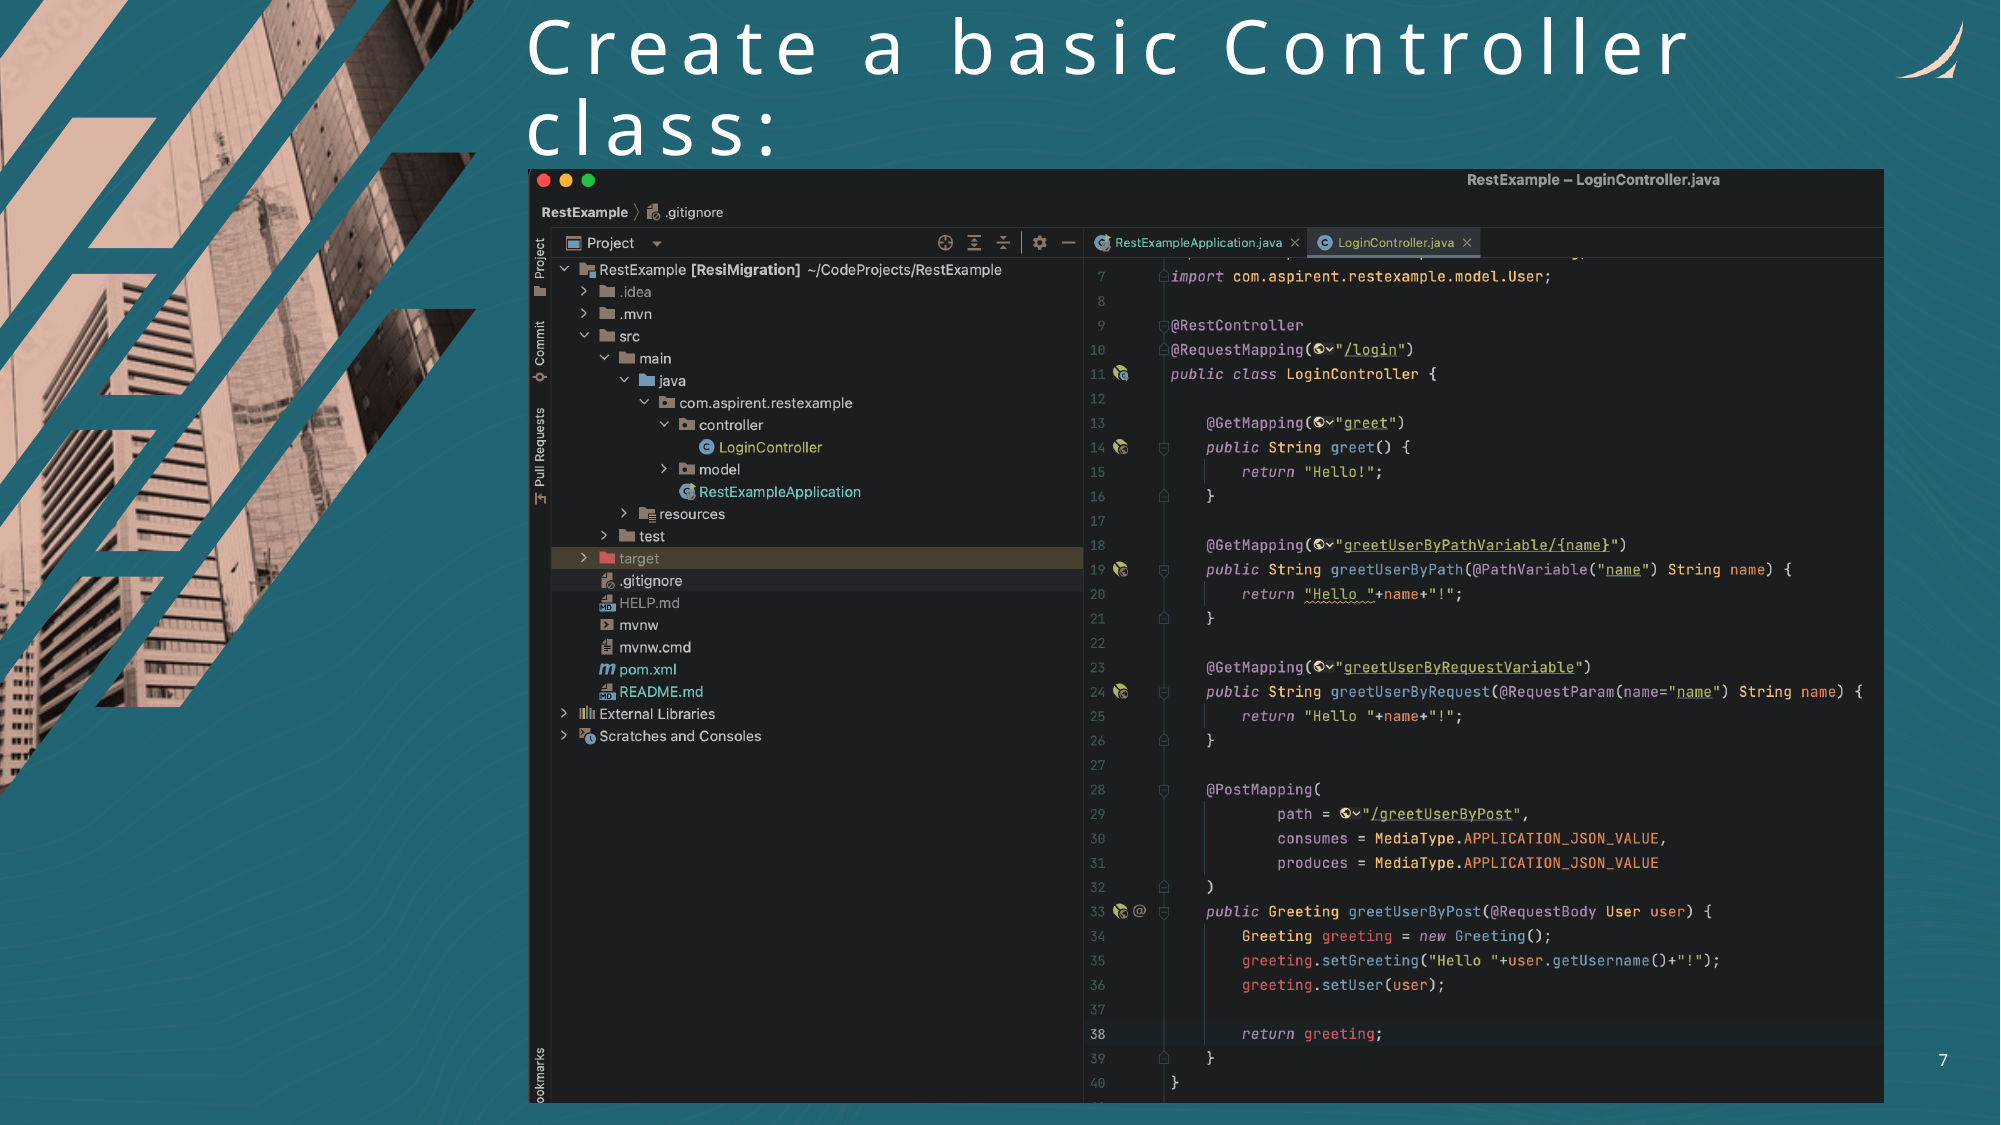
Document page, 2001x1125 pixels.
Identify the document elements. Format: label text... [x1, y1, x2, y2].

title Create a basic Controller class: [510, 2, 1844, 221]
picture [527, 169, 1884, 1103]
slide_number 7 [1884, 1042, 1963, 1103]
